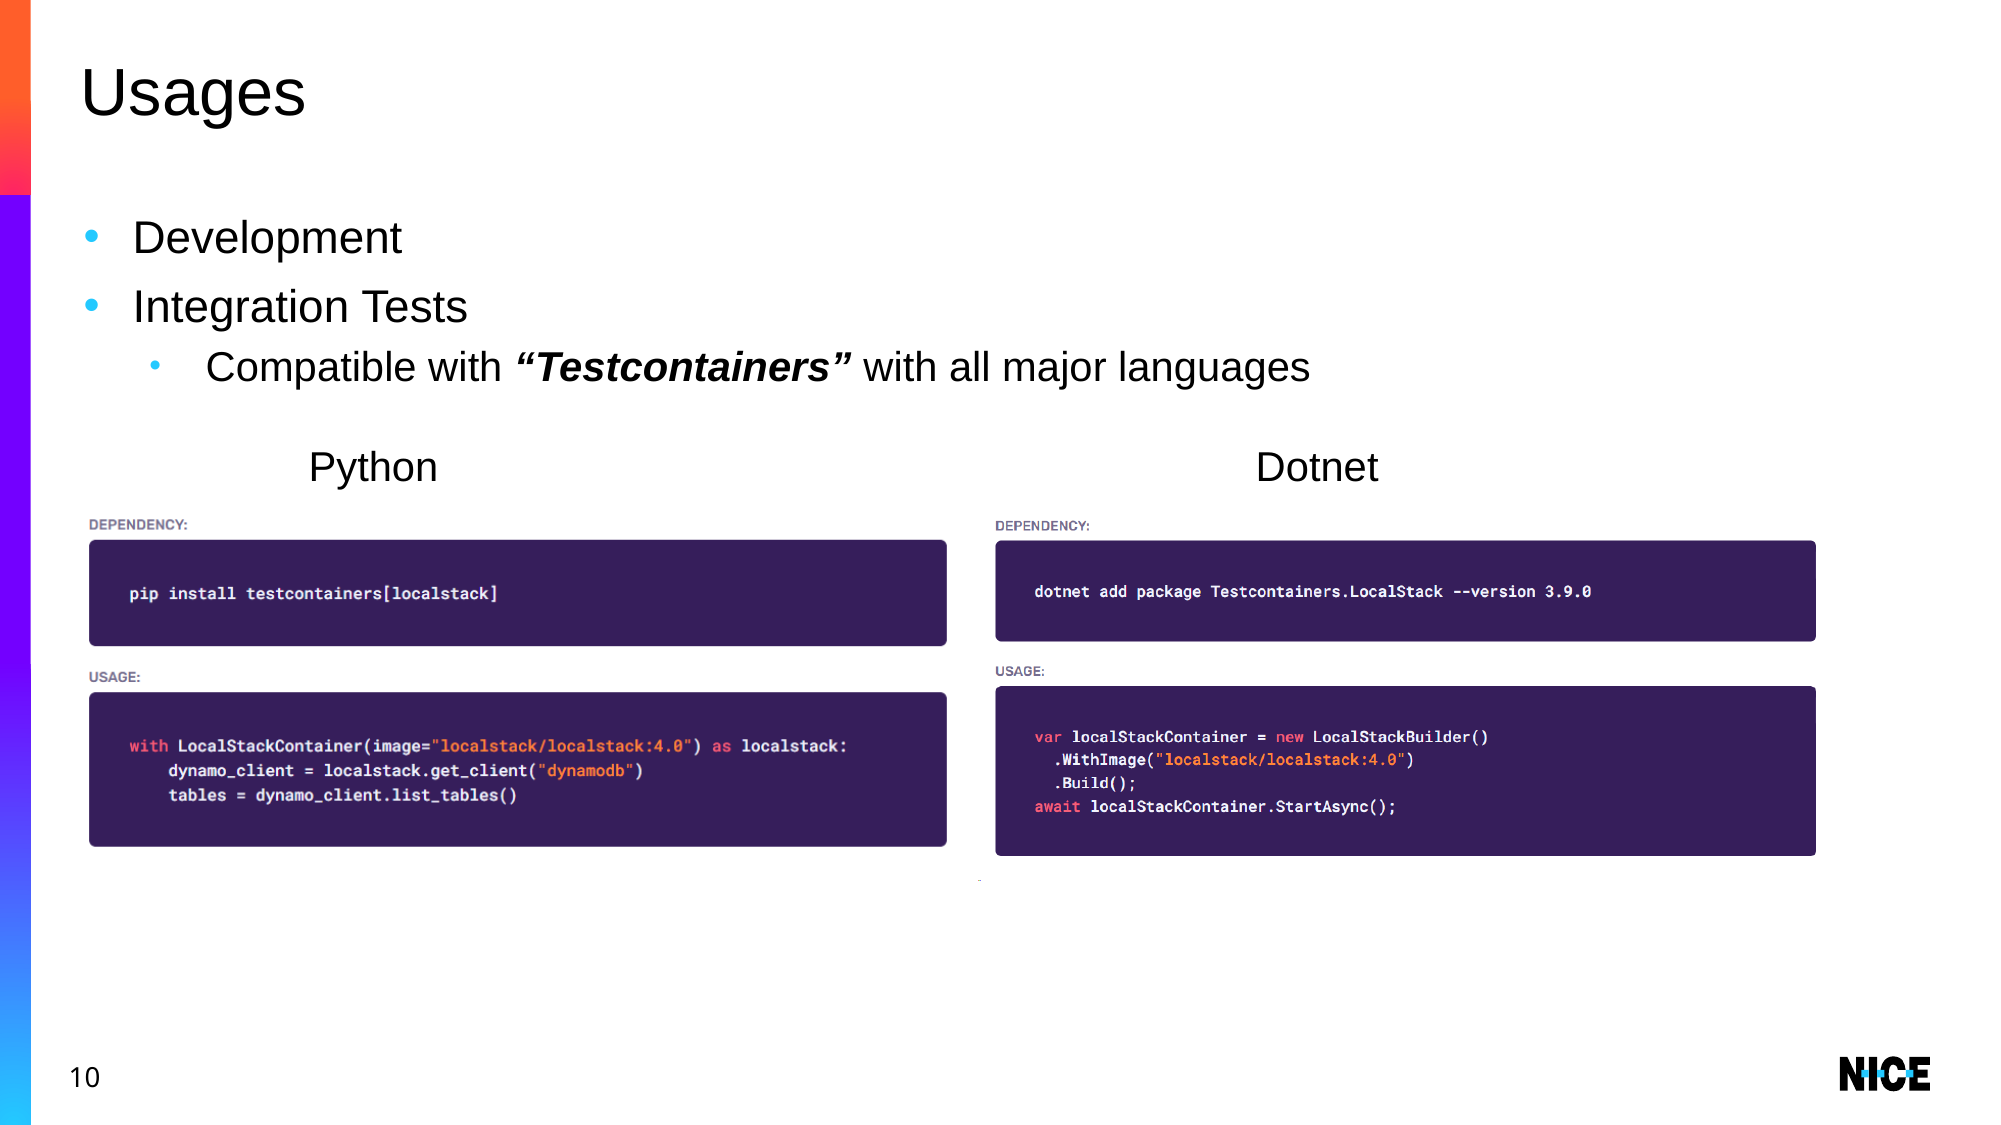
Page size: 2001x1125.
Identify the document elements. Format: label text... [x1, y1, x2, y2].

picture [83, 505, 956, 859]
list Development Integration Tests Compatible with “Testcontainers” with all major languages Python Dotnet [83, 194, 1932, 1033]
slide_number 10 [41, 1048, 183, 1109]
title Usages [80, 41, 1932, 137]
picture [977, 505, 1837, 882]
